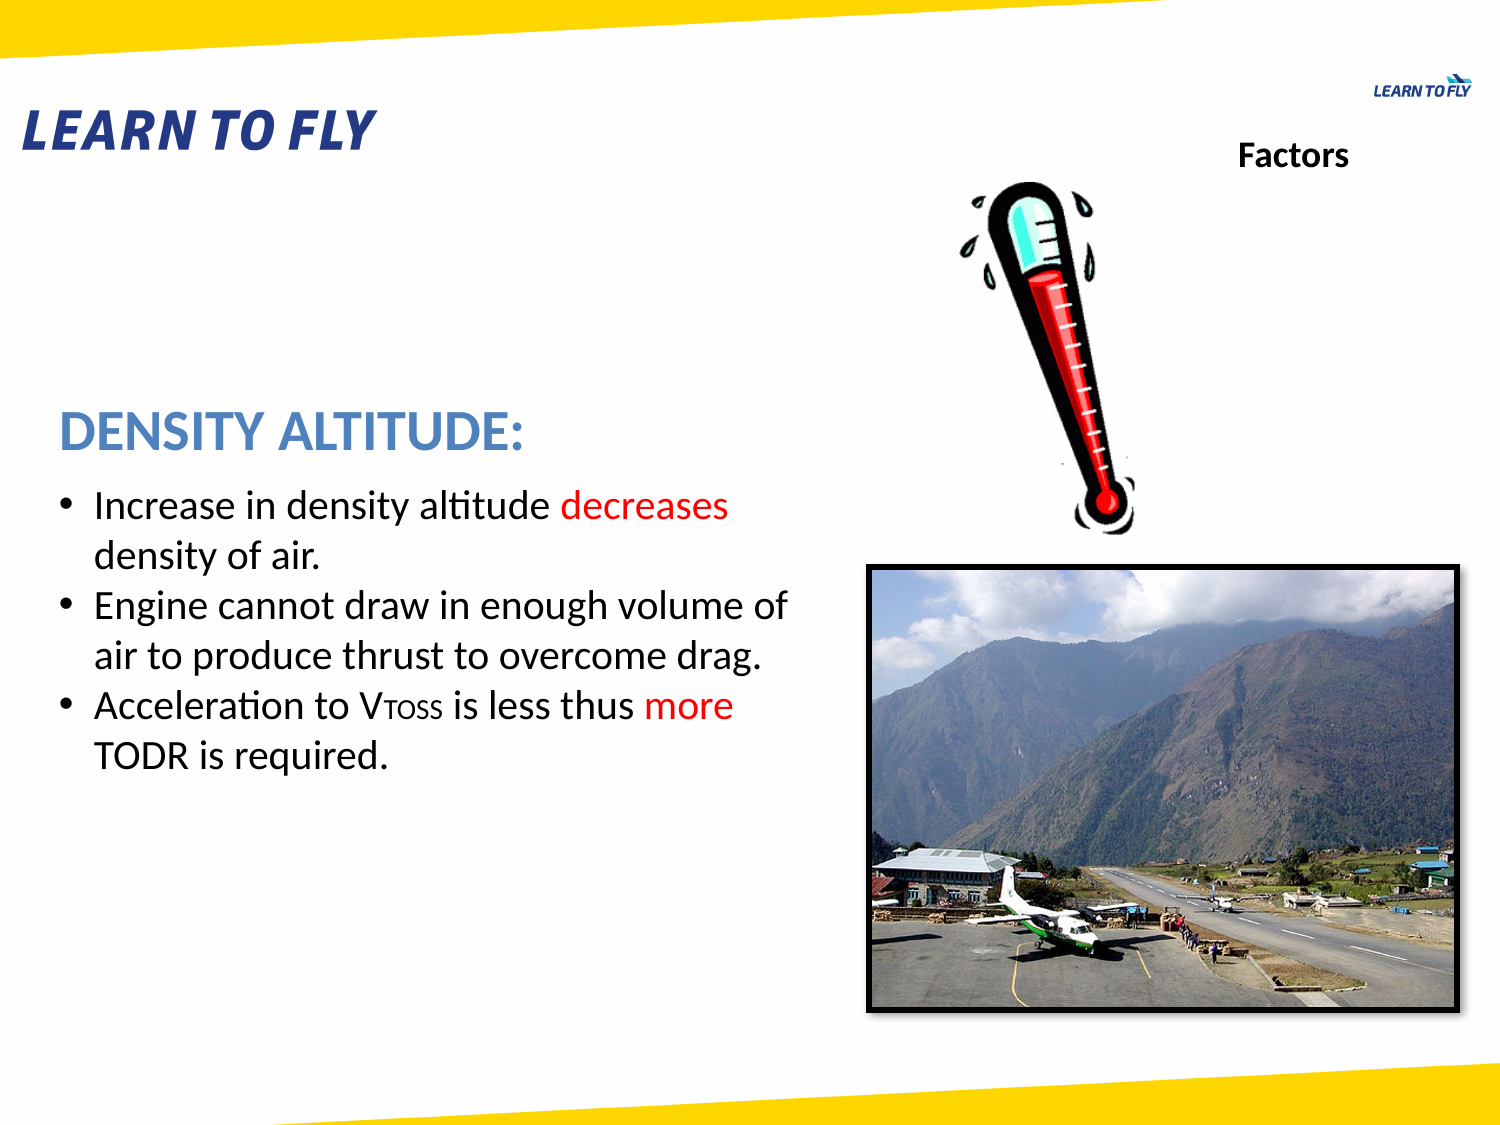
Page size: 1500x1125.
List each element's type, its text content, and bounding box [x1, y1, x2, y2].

text_box DENSITY ALTITUDE: [44, 384, 718, 470]
text_box Factors [1223, 122, 1500, 183]
picture [0, 0, 1500, 1125]
text_box Increase in density altitude decreases density of air. Engine cannot draw in enough volume of air to produce thrust to overcome drag. Acceleration to VTOSS is less thus more TODR is required. [44, 470, 835, 786]
